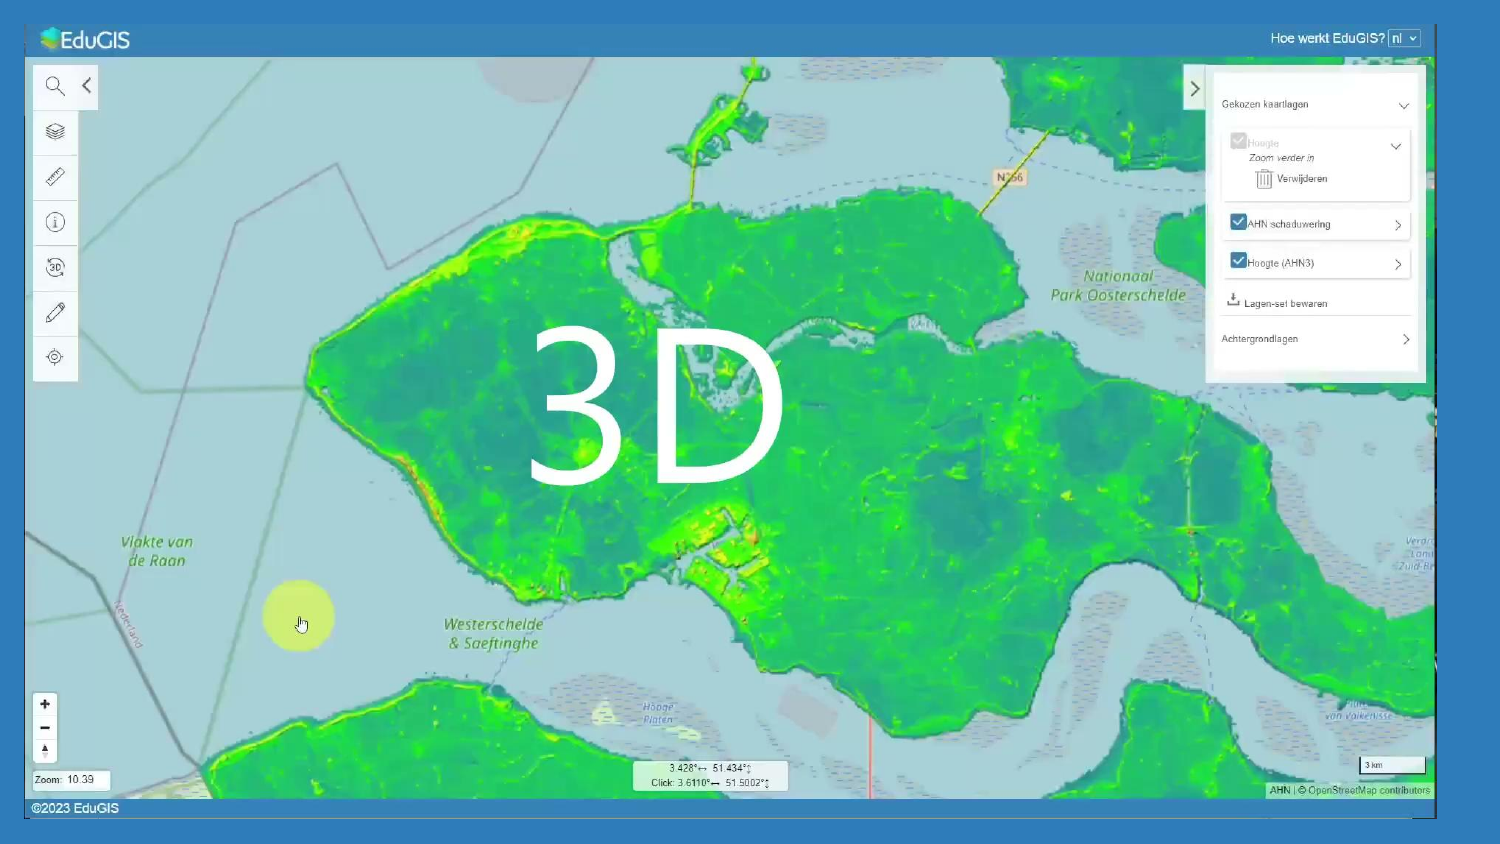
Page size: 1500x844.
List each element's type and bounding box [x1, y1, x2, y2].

picture [24, 24, 1437, 819]
